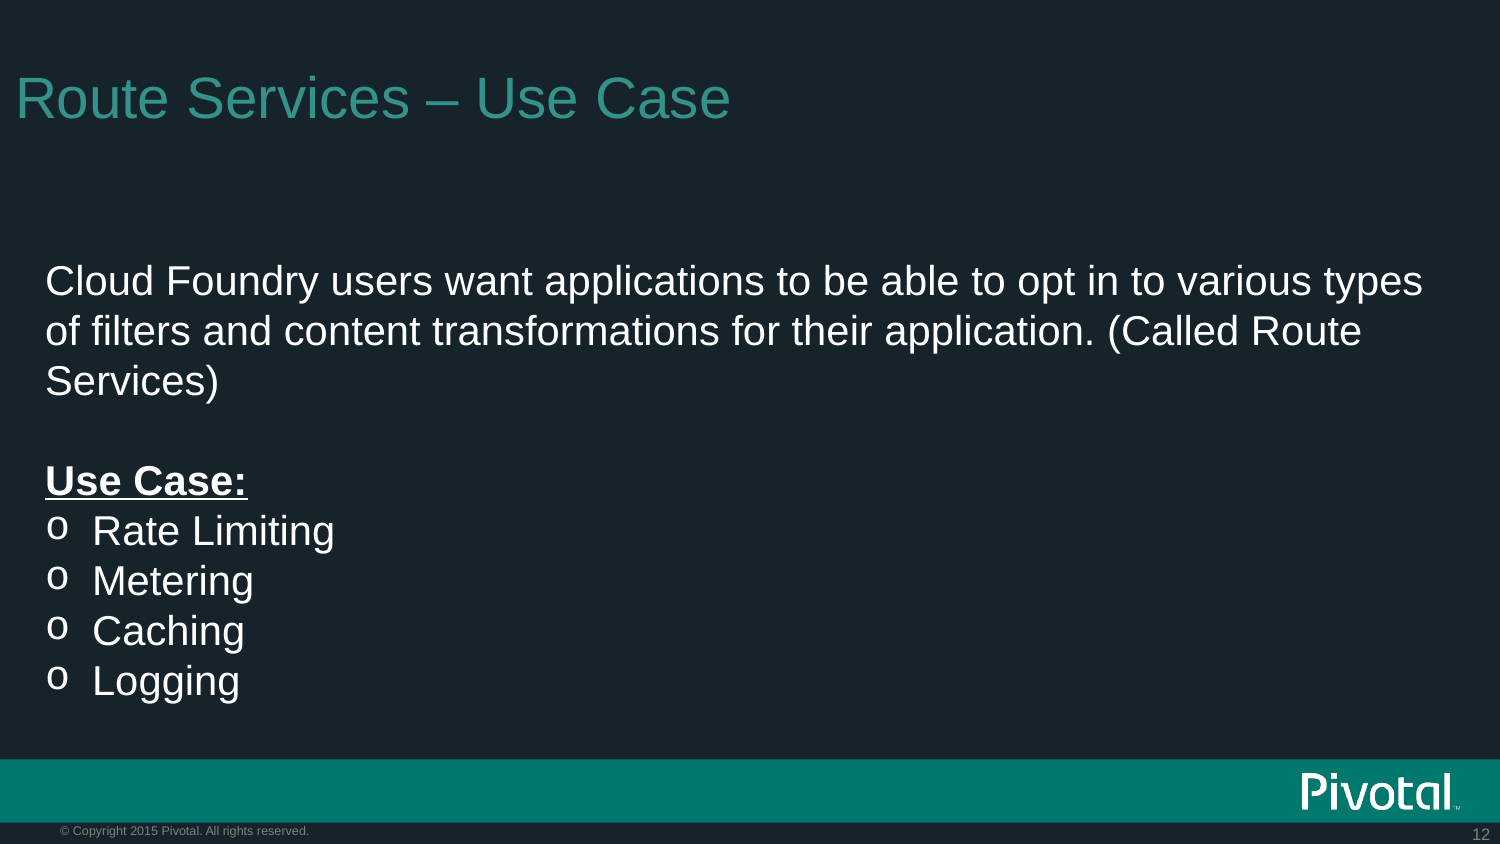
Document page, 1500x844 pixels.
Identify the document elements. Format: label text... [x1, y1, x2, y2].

title Route Services – Use Case [0, 53, 1380, 129]
text_box Cloud Foundry users want applications to be able to opt in to various types of filters and content transformations for their application. (Called Route Services) Use Case: Rate Limiting Metering Caching Logging [37, 246, 1466, 712]
picture [1302, 773, 1460, 810]
